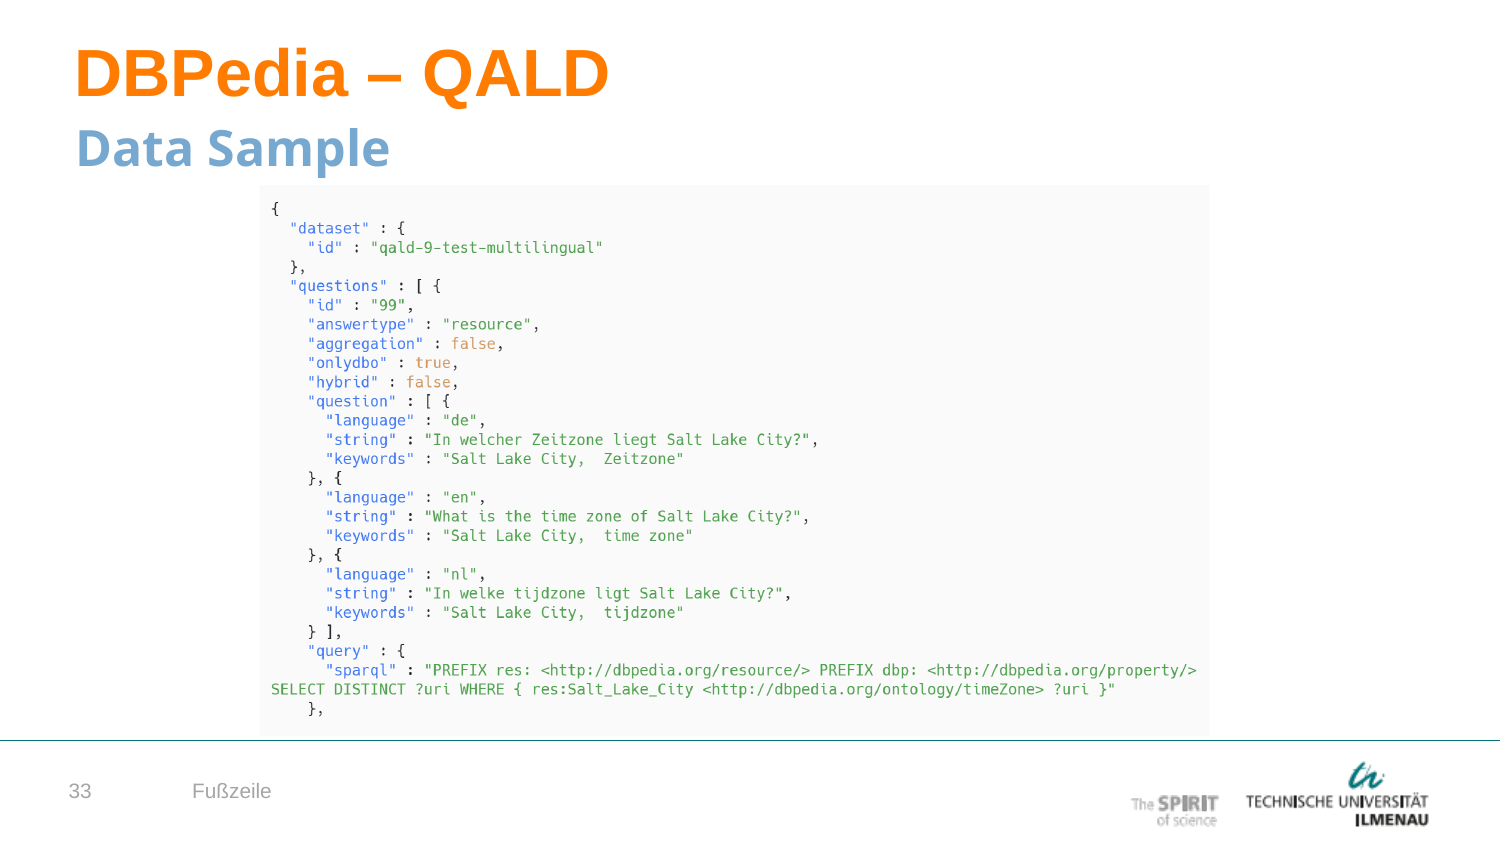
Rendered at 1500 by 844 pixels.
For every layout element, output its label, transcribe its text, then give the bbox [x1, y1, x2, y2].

footer Fußzeile [176, 767, 1068, 813]
list Data Sample [75, 123, 1426, 234]
list DBPedia – QALD [74, 38, 1424, 124]
slide_number 33 [68, 767, 176, 813]
picture [259, 185, 1210, 736]
